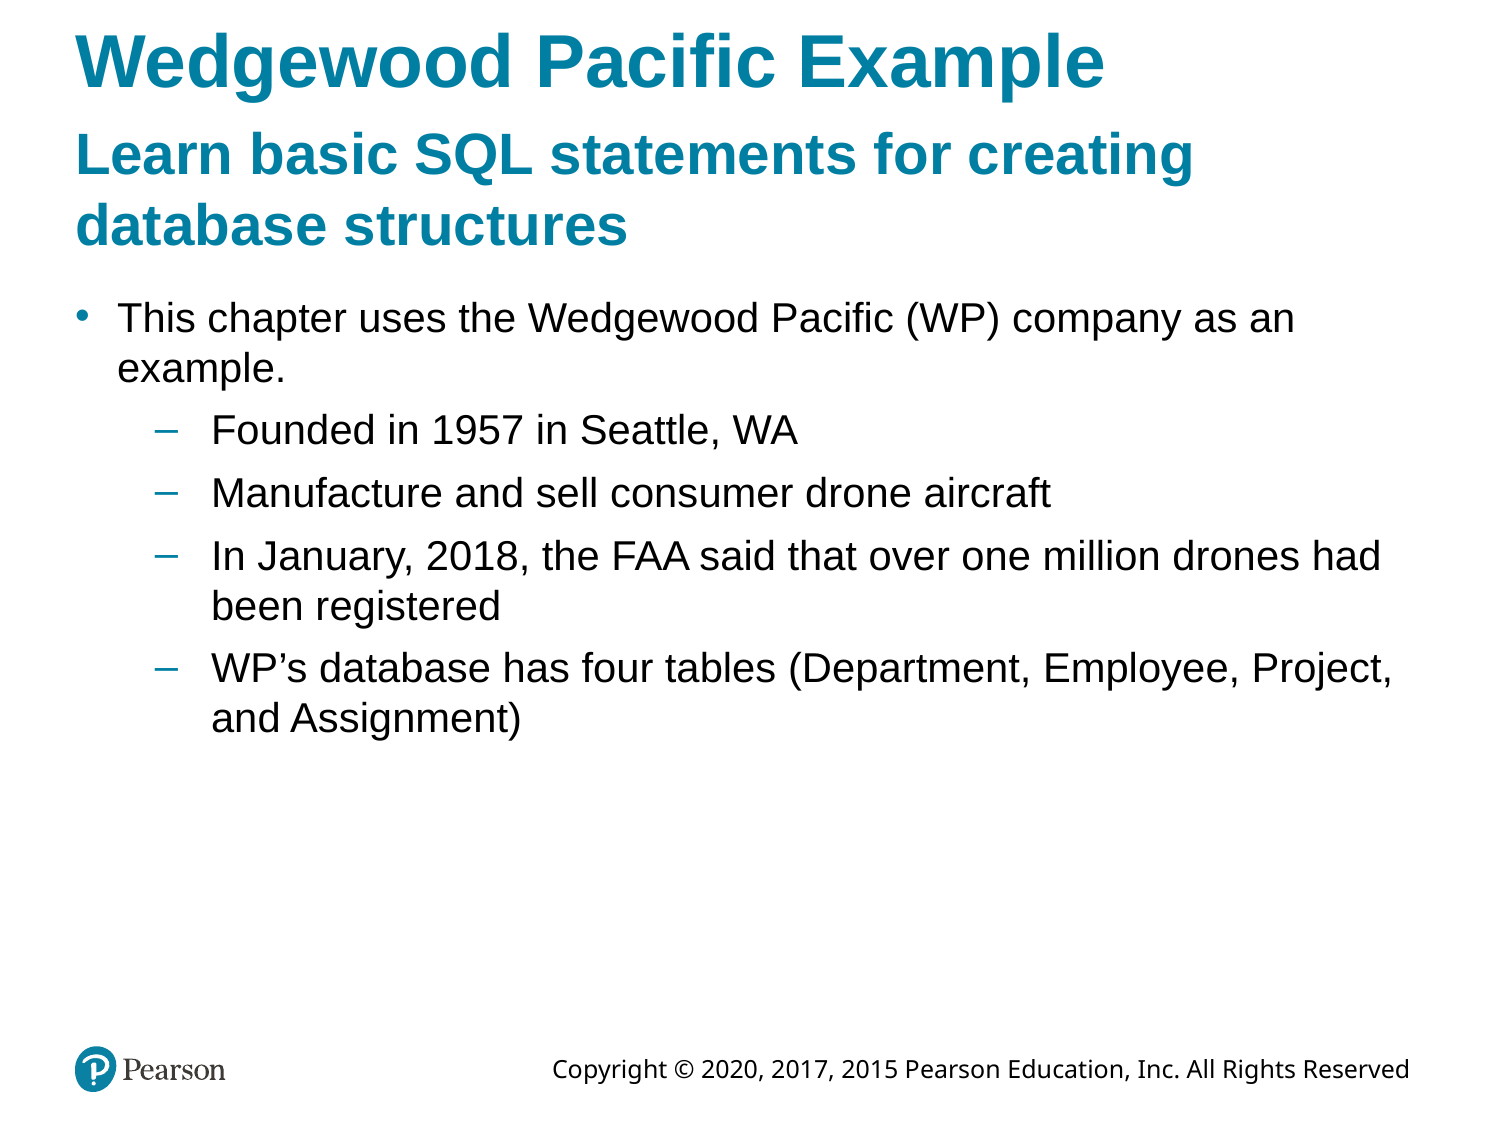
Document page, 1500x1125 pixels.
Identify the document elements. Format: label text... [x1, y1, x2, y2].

list Learn basic SQL statements for creating database structures [75, 114, 1413, 260]
list This chapter uses the Wedgewood Pacific (WP) company as an example. Founded in 1957 in Seattle, WA Manufacture and sell consumer drone aircraft In January, 2018, the FAA said that over one million drones had been registered WP’s database has four tables (Department, Employee, Project, and Assignment) [75, 290, 1413, 763]
title Wedgewood Pacific Example [75, 6, 1413, 108]
